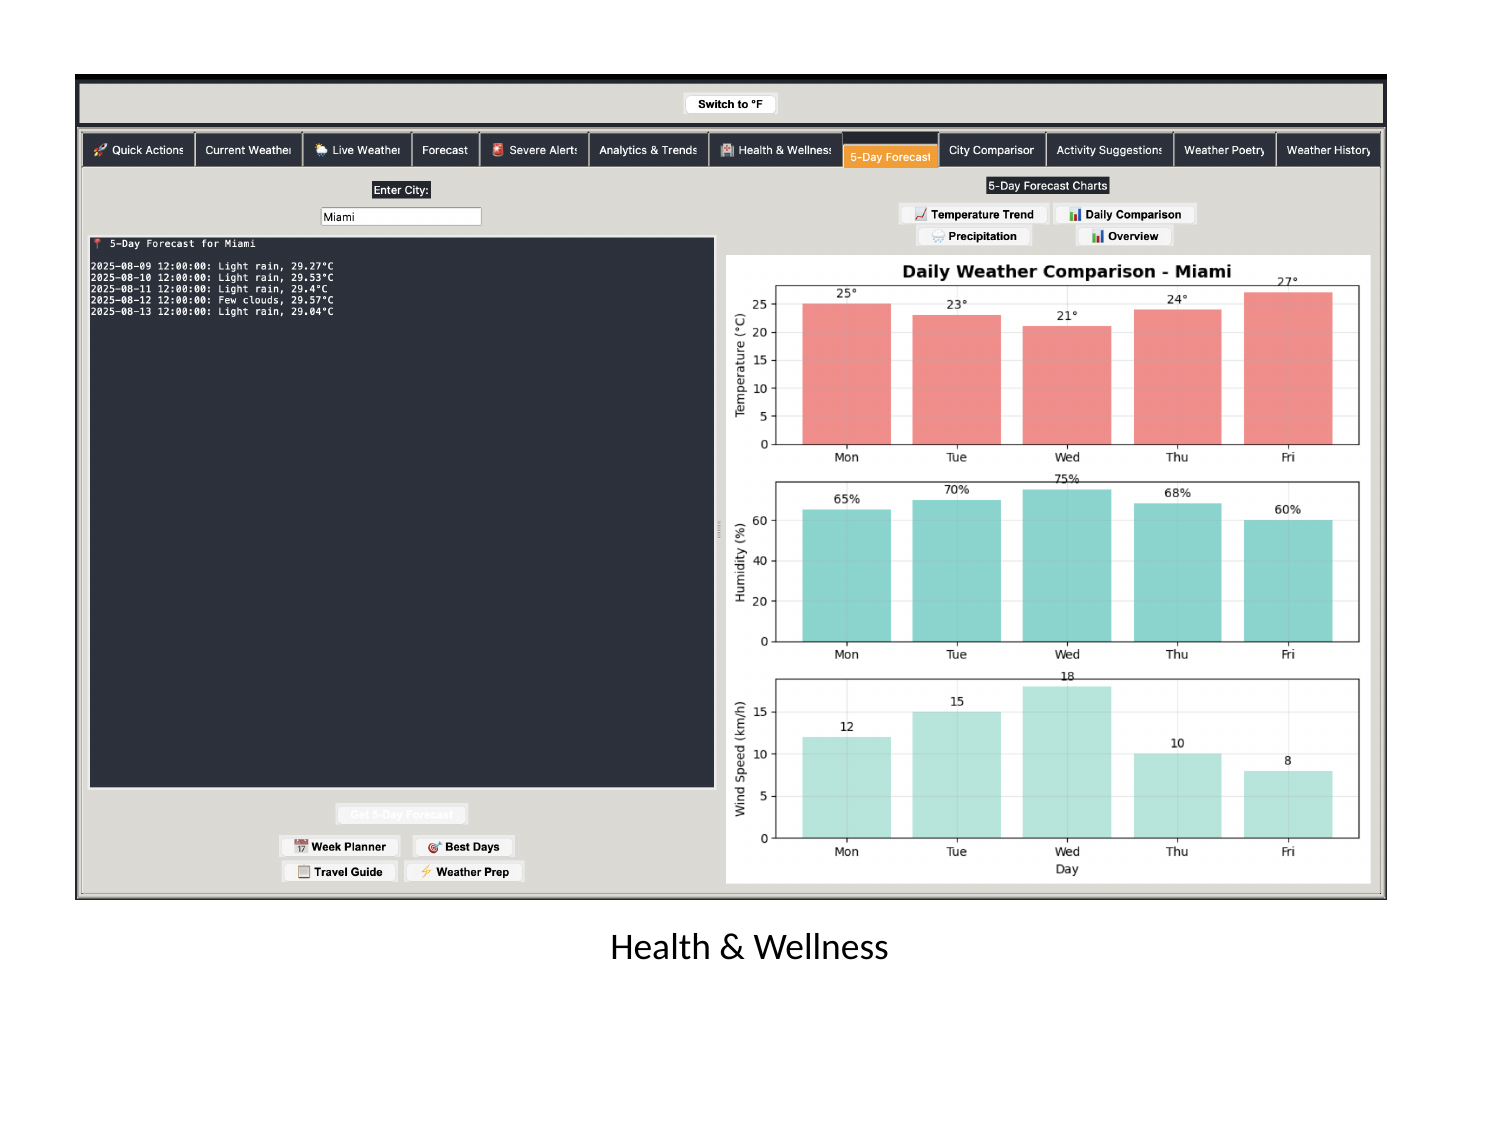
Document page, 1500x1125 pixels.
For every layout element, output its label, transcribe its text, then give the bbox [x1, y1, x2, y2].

picture [74, 74, 1387, 901]
text_box Health & Wellness [595, 914, 905, 975]
